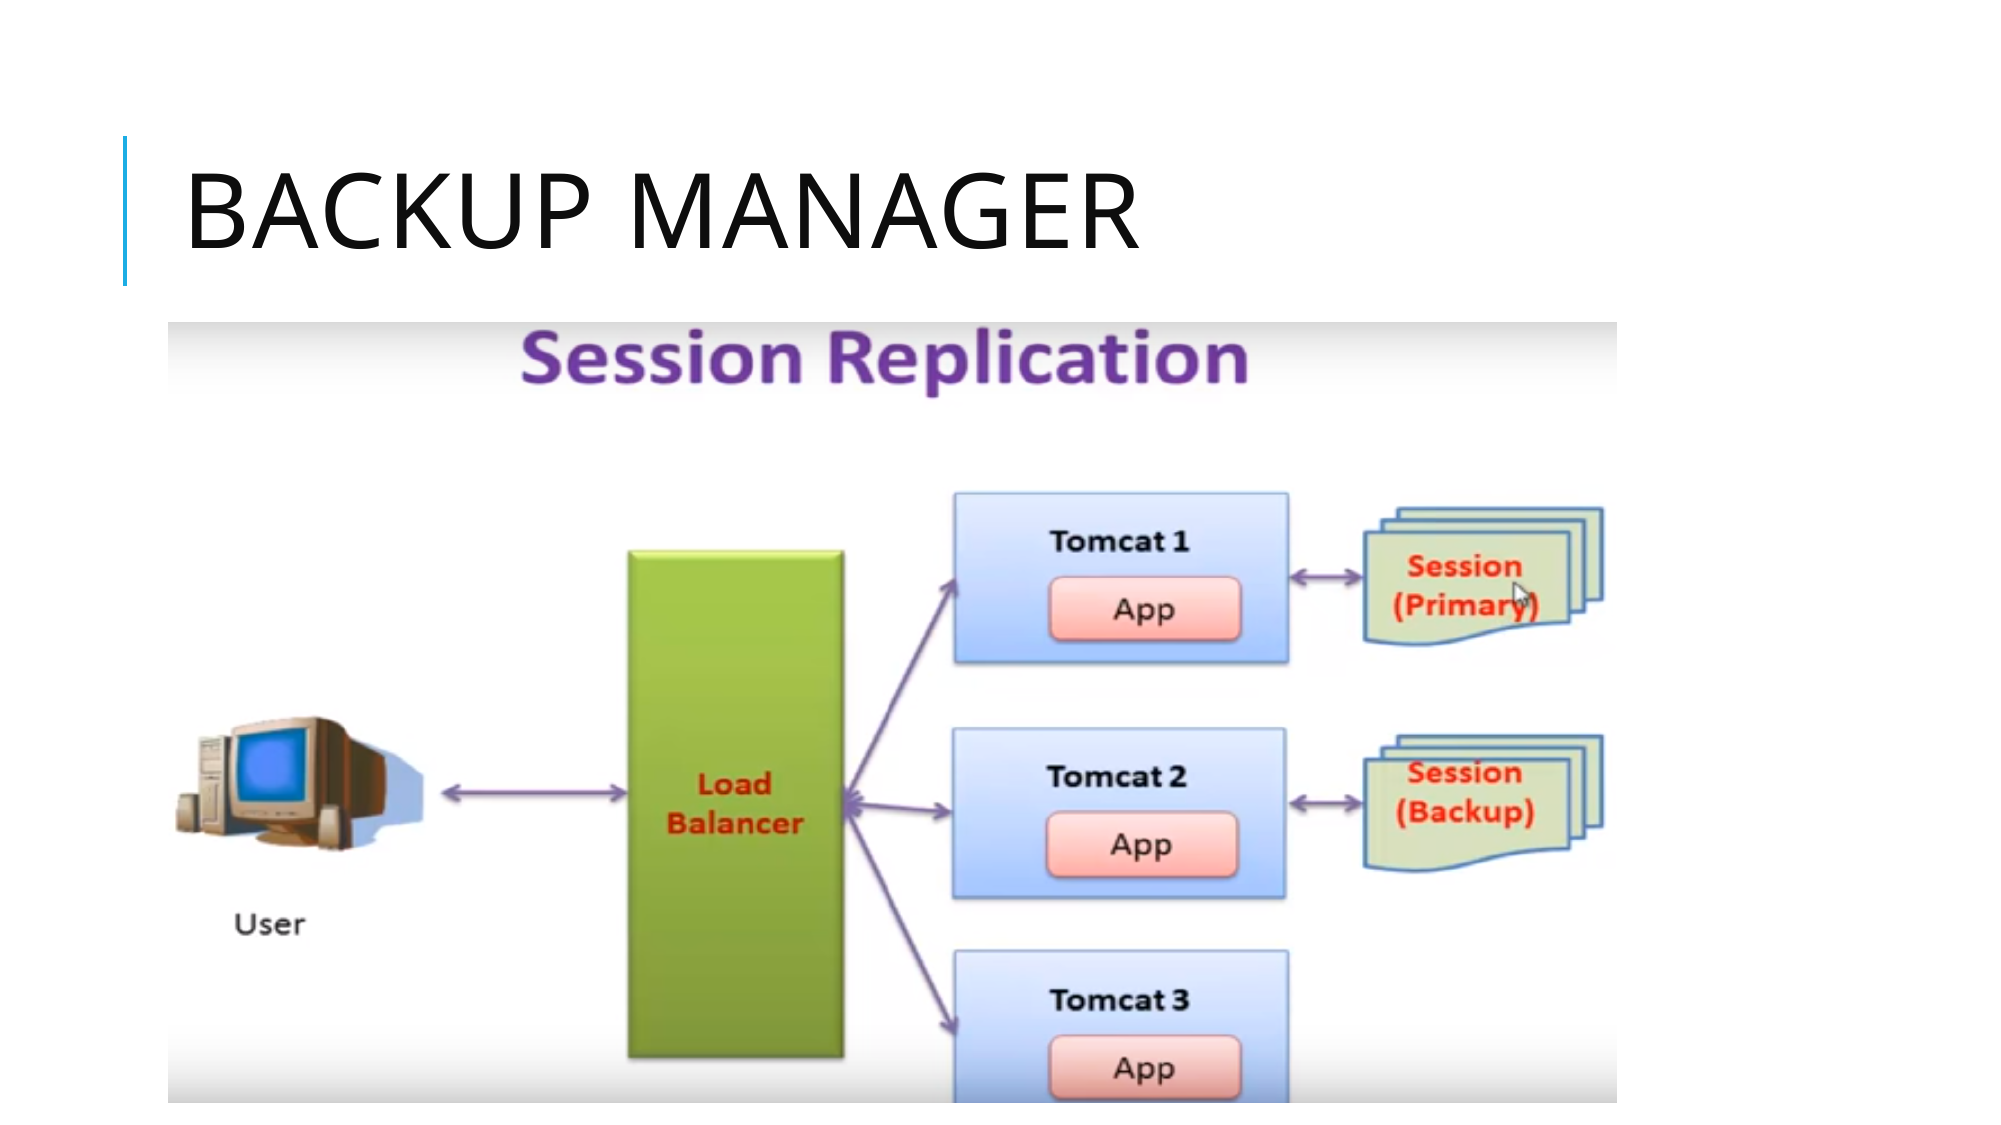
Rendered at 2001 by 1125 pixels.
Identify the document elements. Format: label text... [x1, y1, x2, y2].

picture [167, 322, 1618, 1103]
title Backup Manager [168, 96, 1763, 342]
